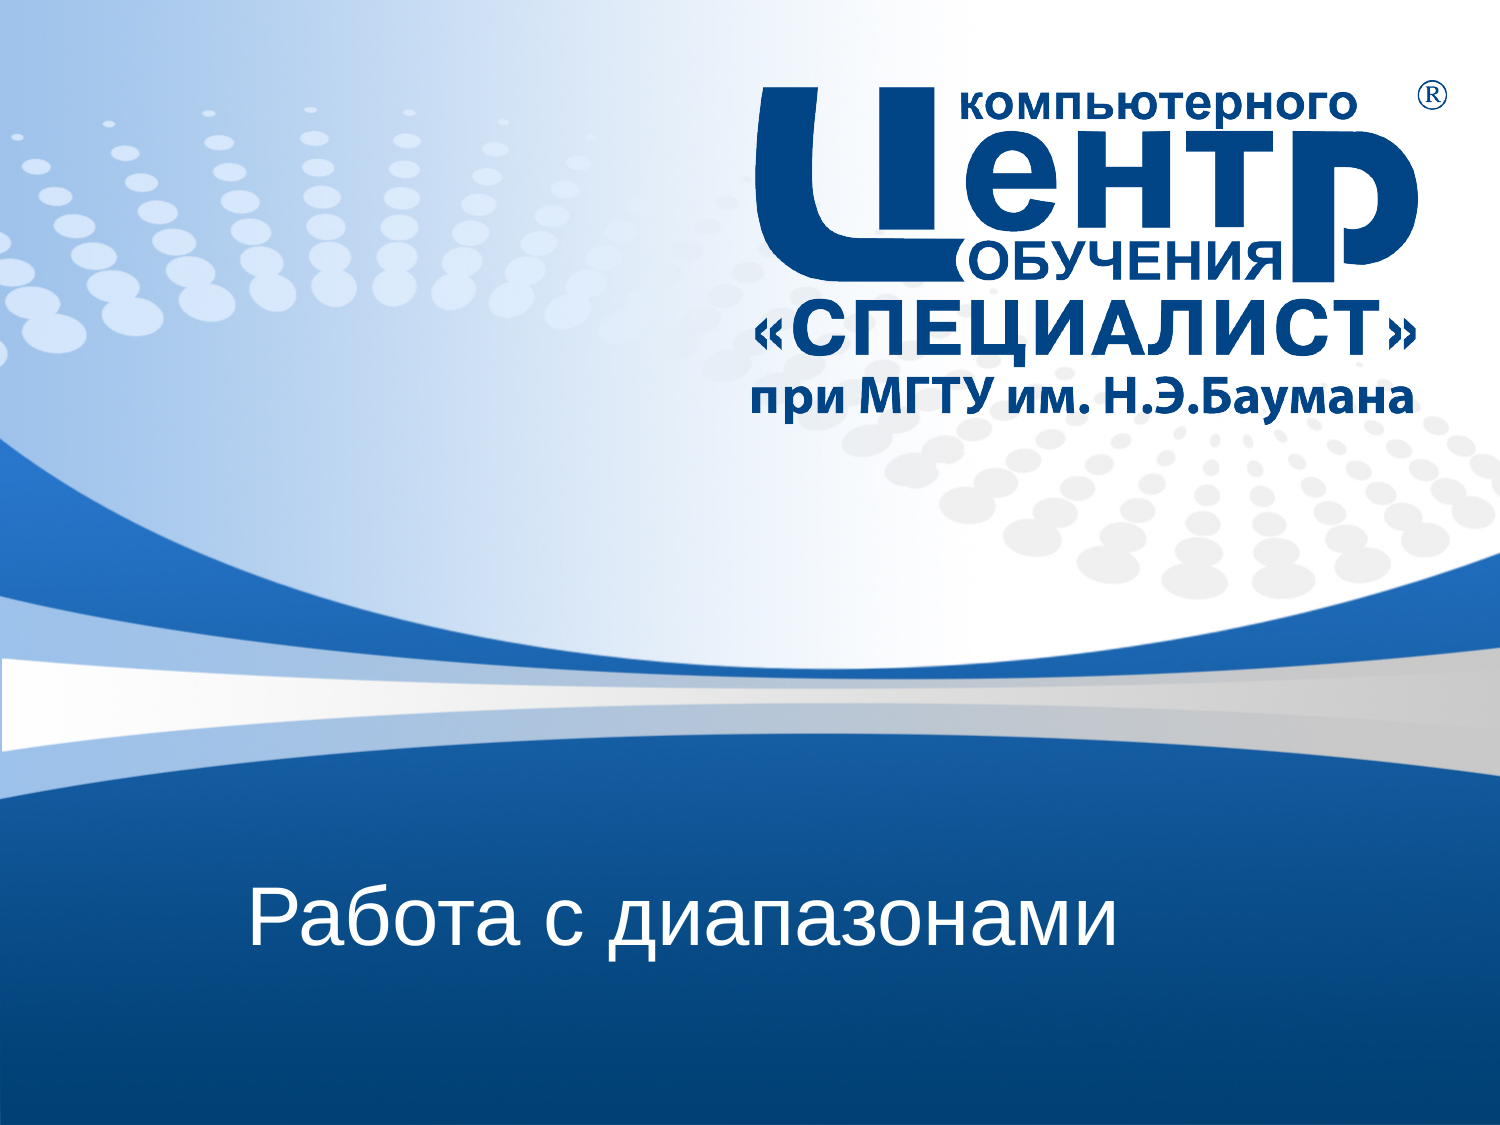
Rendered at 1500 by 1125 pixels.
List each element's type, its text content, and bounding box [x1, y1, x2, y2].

picture [0, 0, 1500, 1125]
title Работа с диапазонами [230, 794, 1294, 972]
